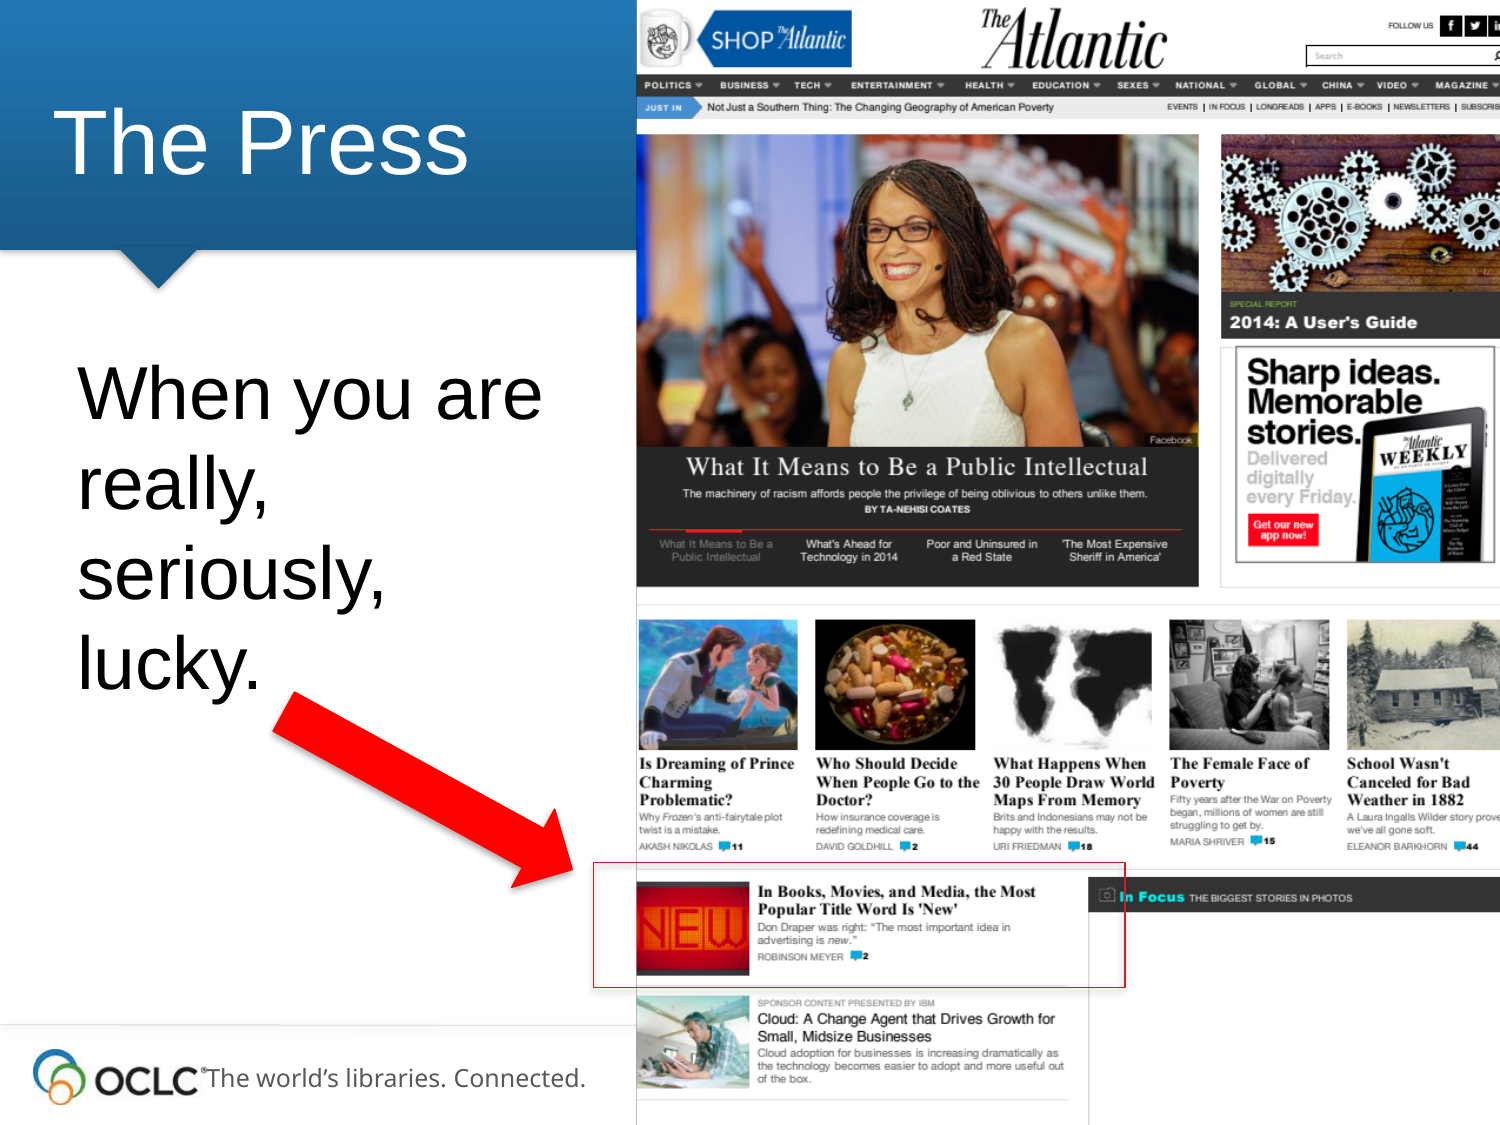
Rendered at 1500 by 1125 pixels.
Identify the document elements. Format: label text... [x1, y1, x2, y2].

picture [593, 0, 1500, 1125]
picture [33, 1049, 213, 1105]
title The Press [37, 62, 588, 213]
text_box When you are really, seriously, lucky. [62, 337, 588, 713]
text_box [272, 691, 573, 888]
